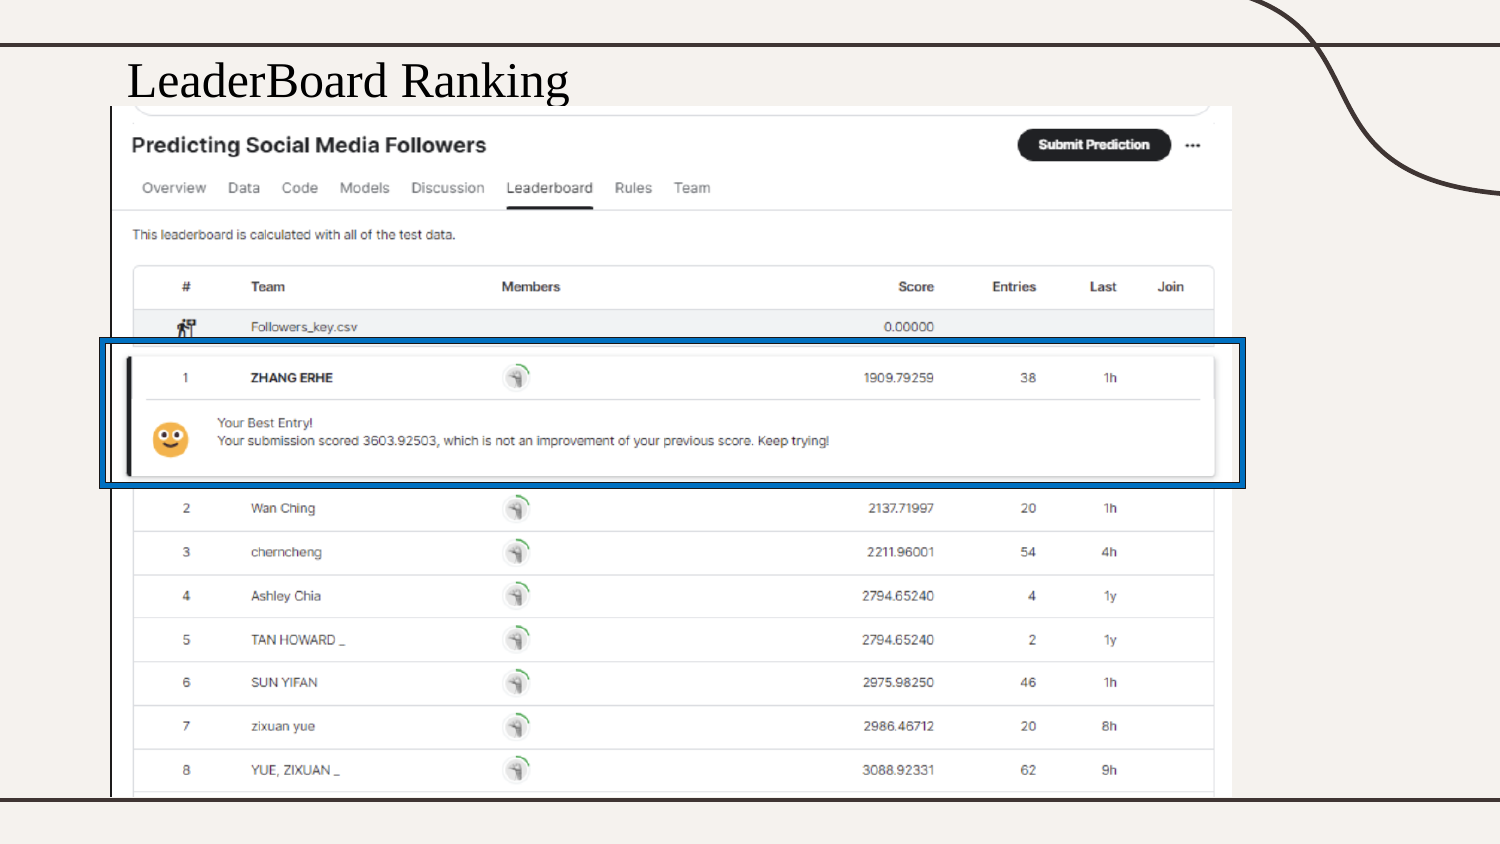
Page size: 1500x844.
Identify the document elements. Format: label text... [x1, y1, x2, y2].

picture [109, 106, 1232, 797]
text_box [97, 335, 104, 491]
title LeaderBoard Ranking [111, 32, 885, 104]
text_box [1236, 335, 1248, 491]
